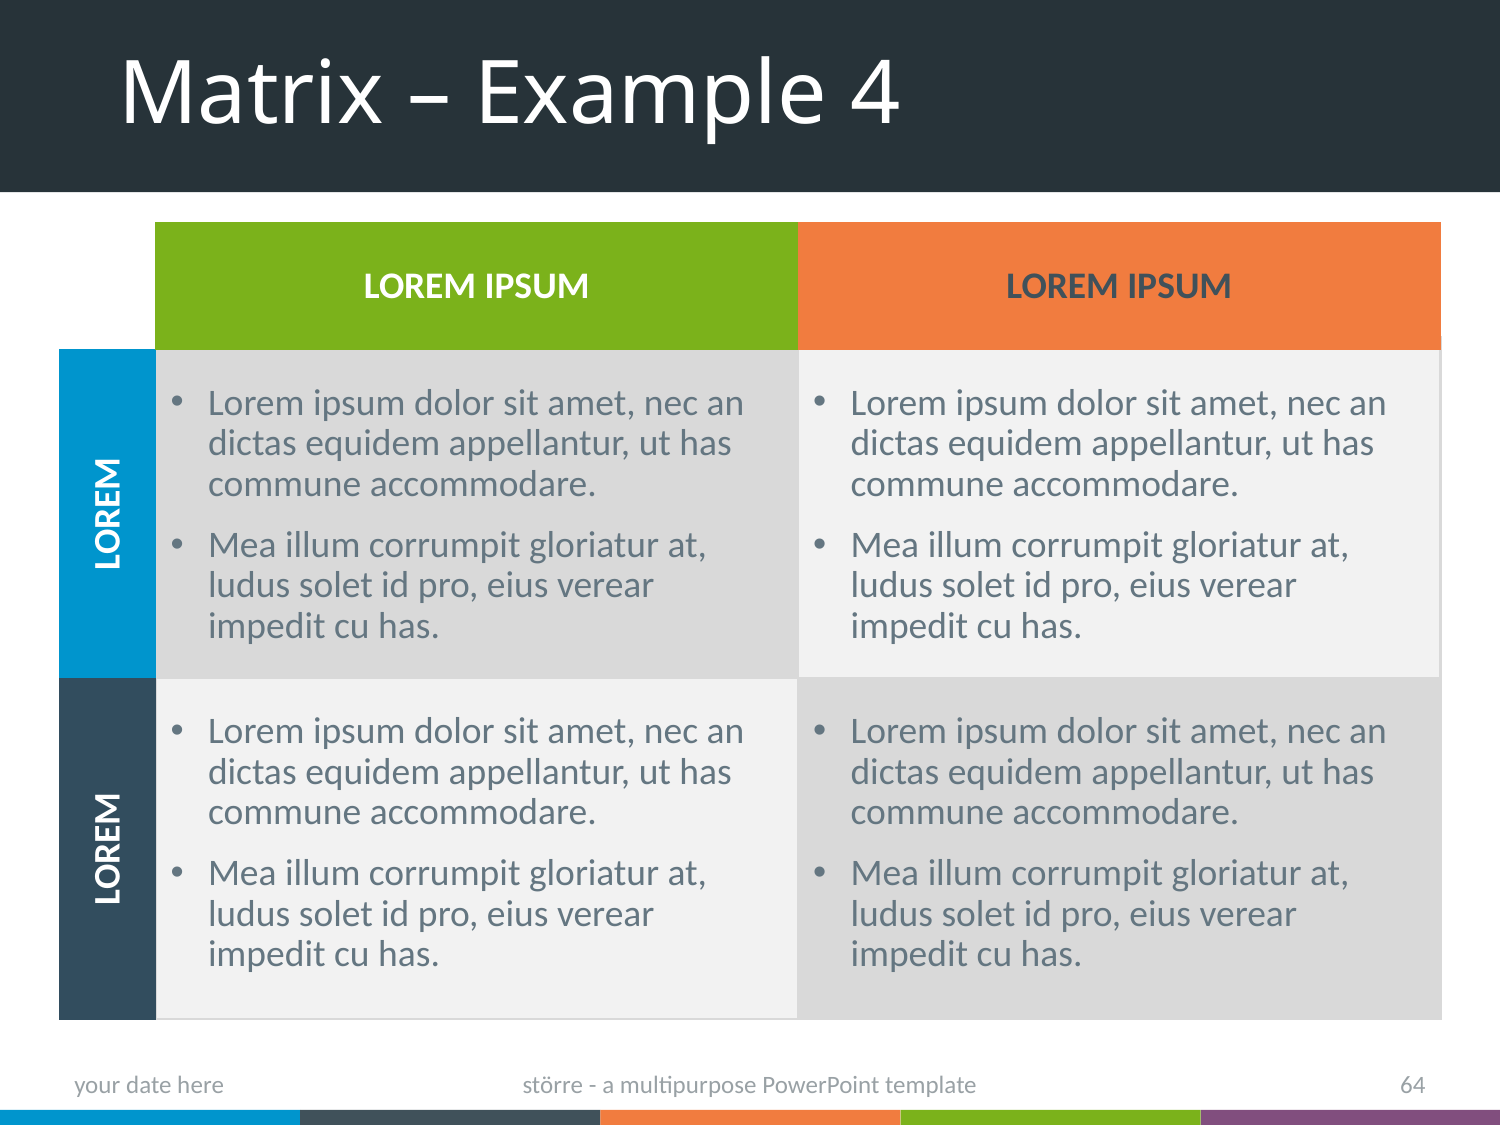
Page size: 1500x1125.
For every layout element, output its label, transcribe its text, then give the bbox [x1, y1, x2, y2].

list Lorem ipsum dolor sit amet, nec an dictas equidem appellantur, ut has commune accommodare. Mea illum corrumpit gloriatur at, ludus solet id pro, eius verear impedit cu has. [798, 681, 1441, 1019]
list Lorem Ipsum [155, 222, 798, 350]
list Lorem Ipsum [798, 222, 1441, 350]
slide_number your date here [59, 1060, 397, 1107]
footer större - a multipurpose PowerPoint template [496, 1060, 1004, 1107]
slide_number 64 [1103, 1060, 1441, 1107]
list Lorem [59, 349, 156, 678]
list Lorem ipsum dolor sit amet, nec an dictas equidem appellantur, ut has commune accommodare. Mea illum corrumpit gloriatur at, ludus solet id pro, eius verear impedit cu has. [799, 352, 1441, 679]
title Matrix – Example 4 [103, 40, 1397, 151]
list Lorem ipsum dolor sit amet, nec an dictas equidem appellantur, ut has commune accommodare. Mea illum corrumpit gloriatur at, ludus solet id pro, eius verear impedit cu has. [155, 681, 798, 1019]
list Lorem [59, 678, 156, 1020]
list Lorem ipsum dolor sit amet, nec an dictas equidem appellantur, ut has commune accommodare. Mea illum corrumpit gloriatur at, ludus solet id pro, eius verear impedit cu has. [155, 352, 799, 679]
